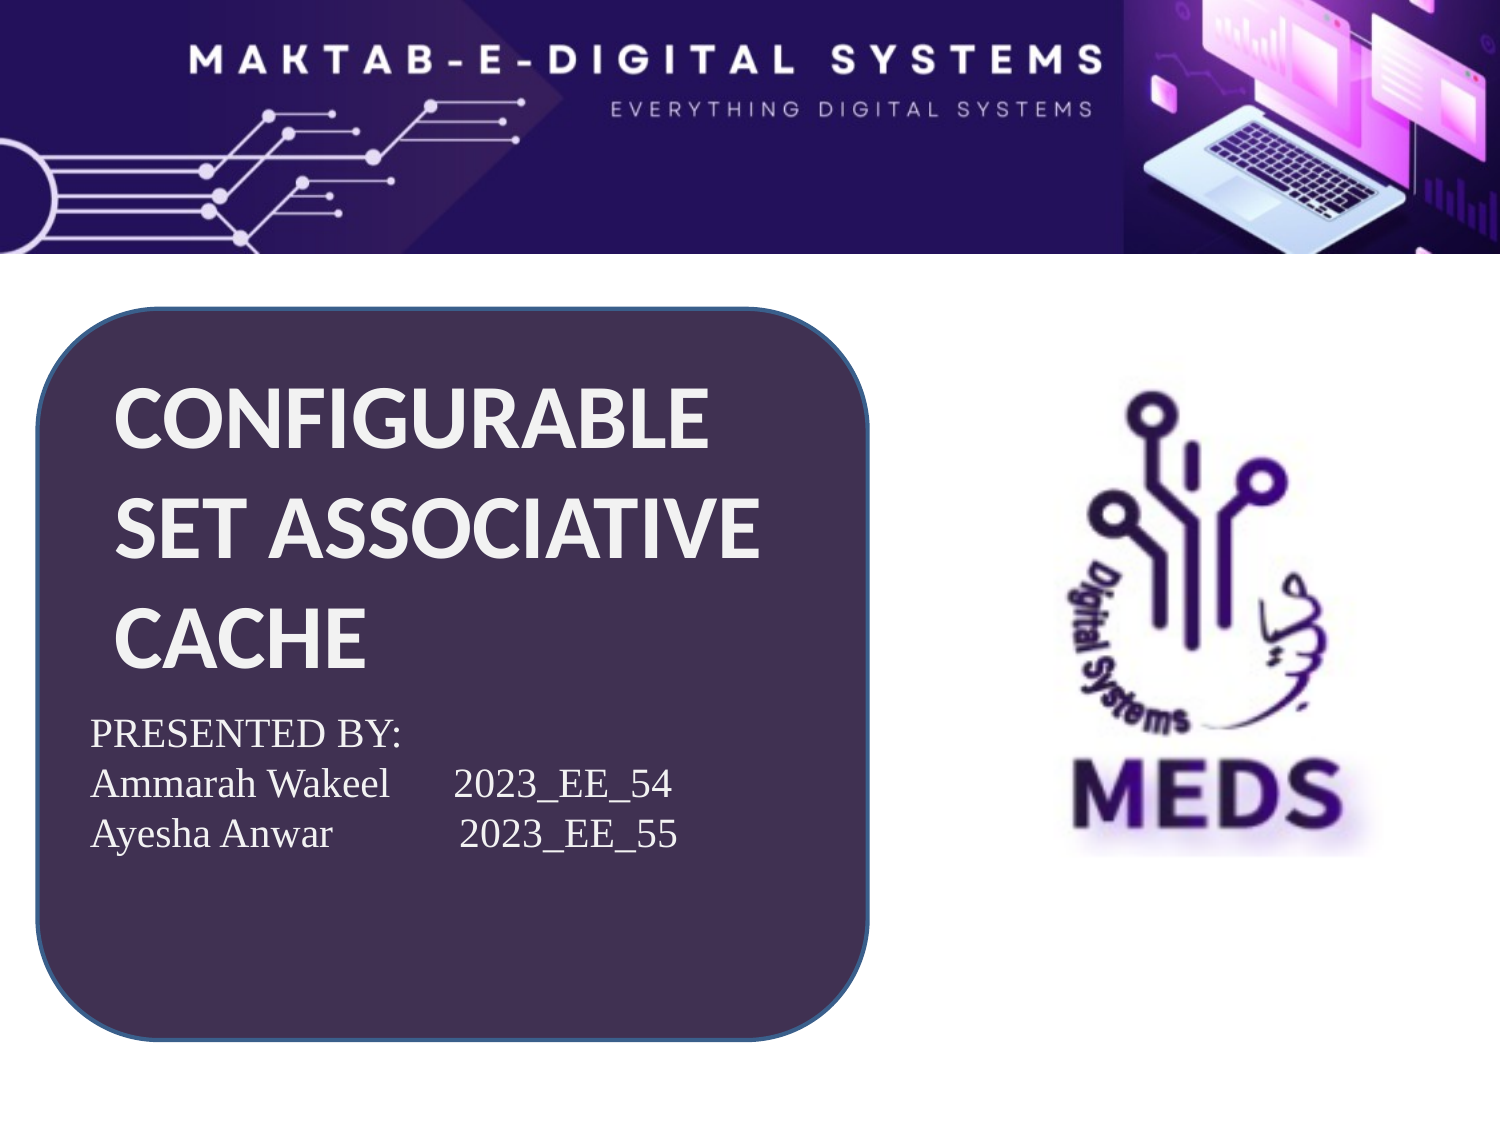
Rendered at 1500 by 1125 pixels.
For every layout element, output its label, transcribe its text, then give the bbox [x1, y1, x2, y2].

text_box PRESENTED BY: Ammarah Wakeel 2023_EE_54 Ayesha Anwar 2023_EE_55 [75, 698, 788, 864]
picture [929, 349, 1460, 866]
text_box [35, 306, 870, 1043]
text_box CONFIGURABLE SET ASSOCIATIVE CACHE [99, 349, 788, 695]
picture [0, 0, 1500, 255]
